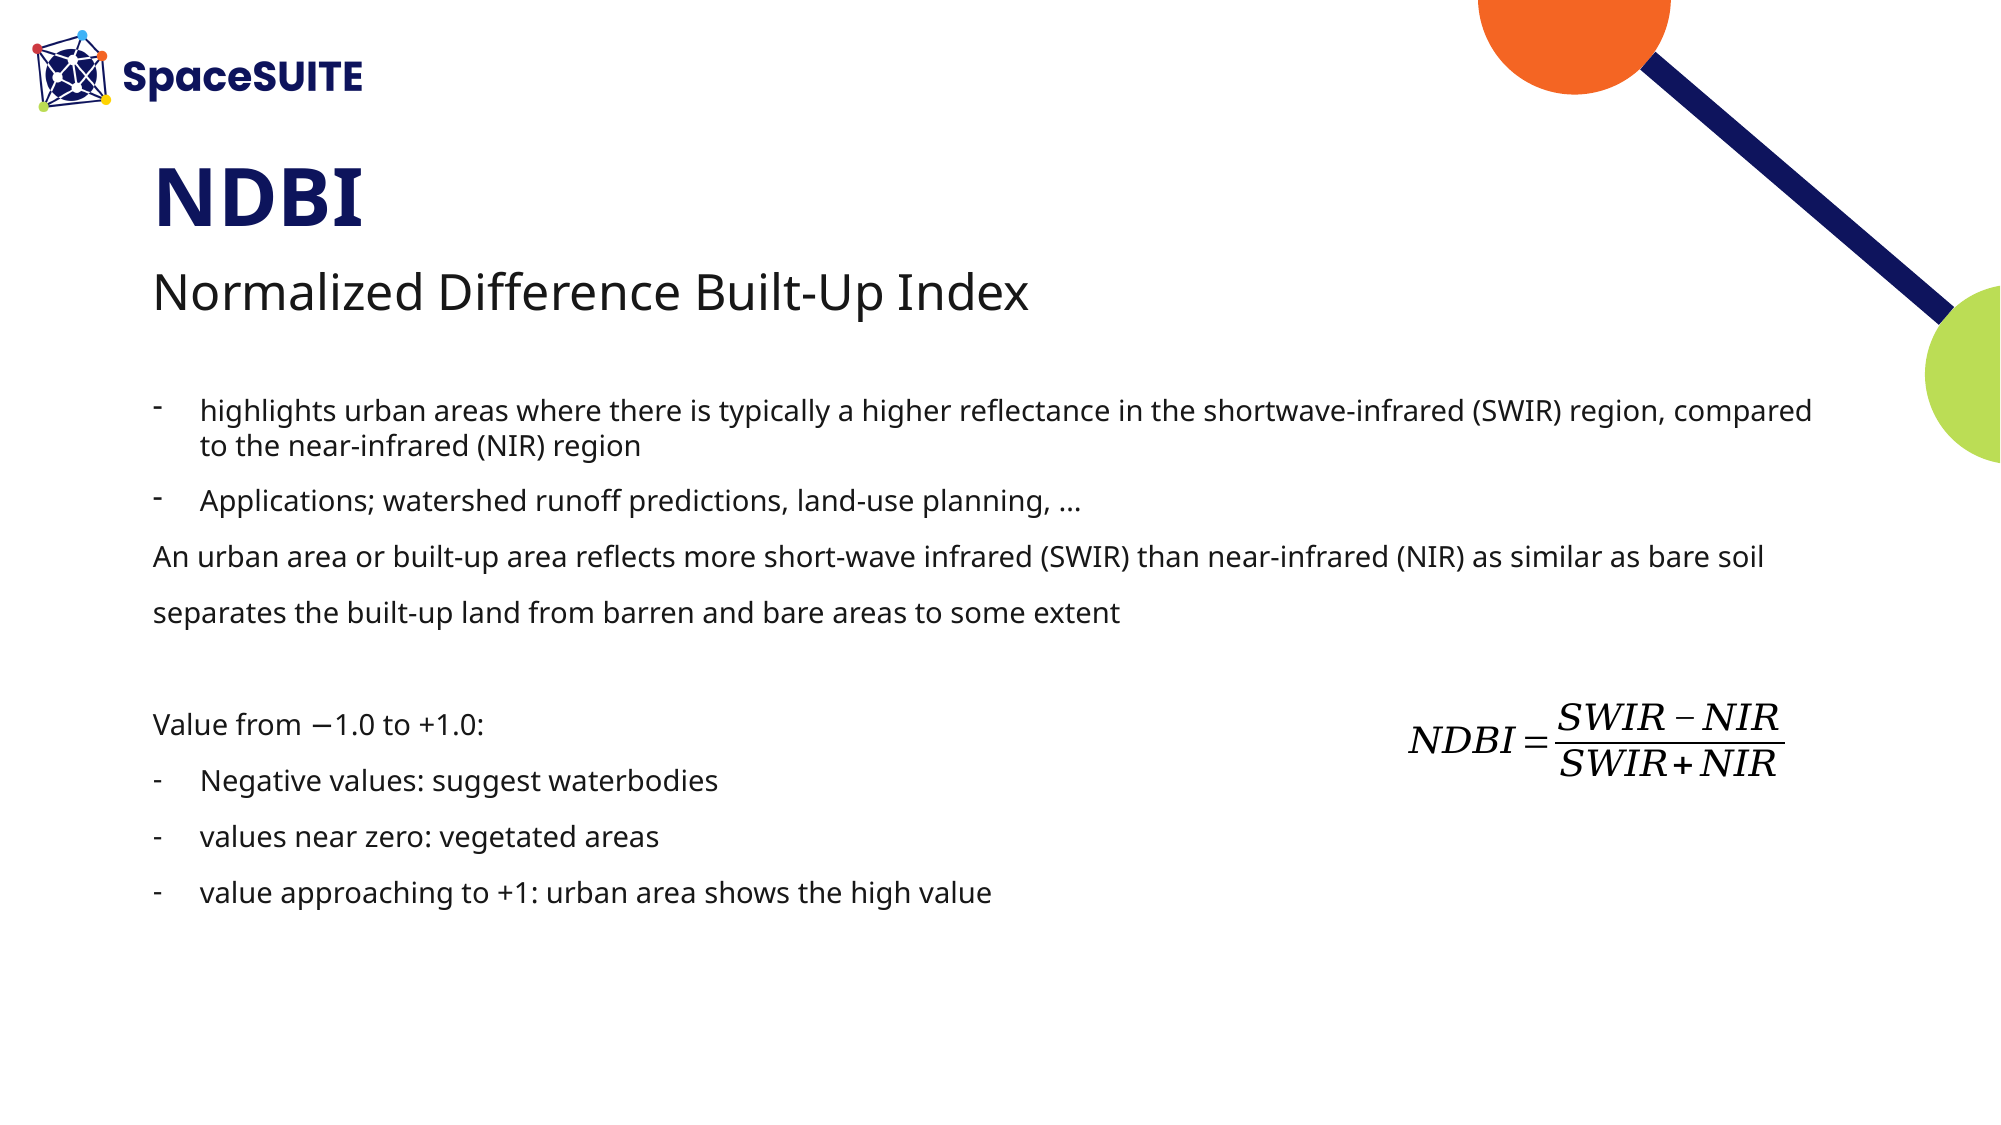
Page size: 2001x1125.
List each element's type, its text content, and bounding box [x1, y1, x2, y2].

picture [32, 30, 362, 112]
list highlights urban areas where there is typically a higher reflectance in the shortwave-infrared (SWIR) region, compared to the near-infrared (NIR) region Applications; watershed runoff predictions, land-use planning, … An urban area or built-up area reflects more short-wave infrared (SWIR) than near-infrared (NIR) as similar as bare soil separates the built-up land from barren and bare areas to some extent Value from −1.0 to +1.0: Negative values: suggest waterbodies values near zero: vegetated areas value approaching to +1: urban area shows the high value [137, 384, 1842, 967]
title NDBI [137, 138, 1672, 251]
list Normalized Difference Built-Up Index [137, 252, 1521, 340]
